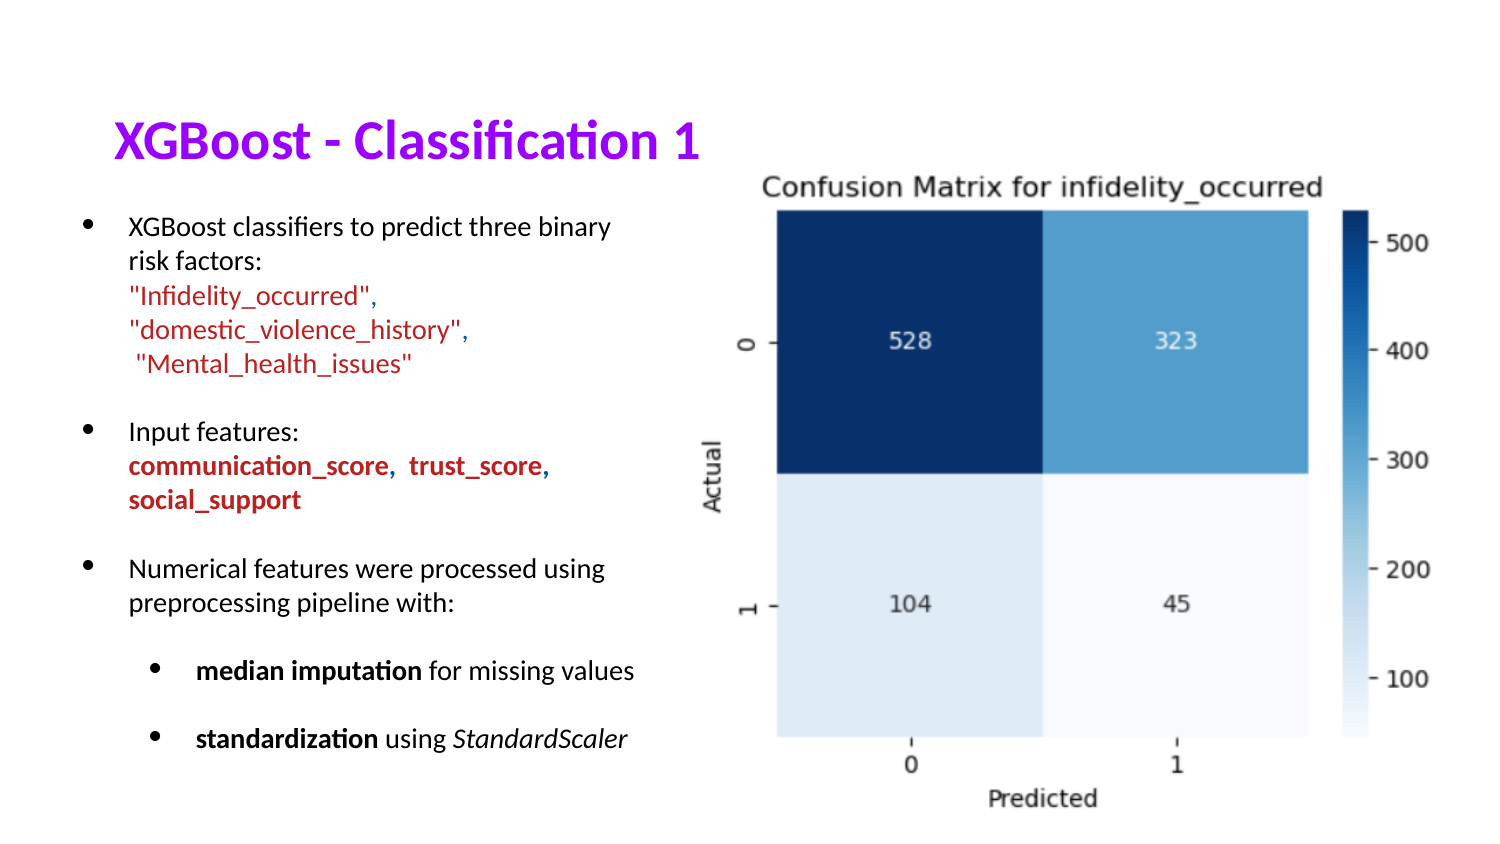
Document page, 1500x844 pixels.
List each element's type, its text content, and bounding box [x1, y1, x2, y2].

picture [685, 173, 1457, 826]
title XGBoost - Classification 1 [103, 44, 1397, 208]
list XGBoost classifiers to predict three binary risk factors: "Infidelity_occurred", "domestic_violence_history", "Mental_health_issues" Input features: communication_score, trust_score, social_support Numerical features were processed using preprocessing pipeline with: median imputation for missing values standardization using StandardScaler [50, 202, 661, 841]
